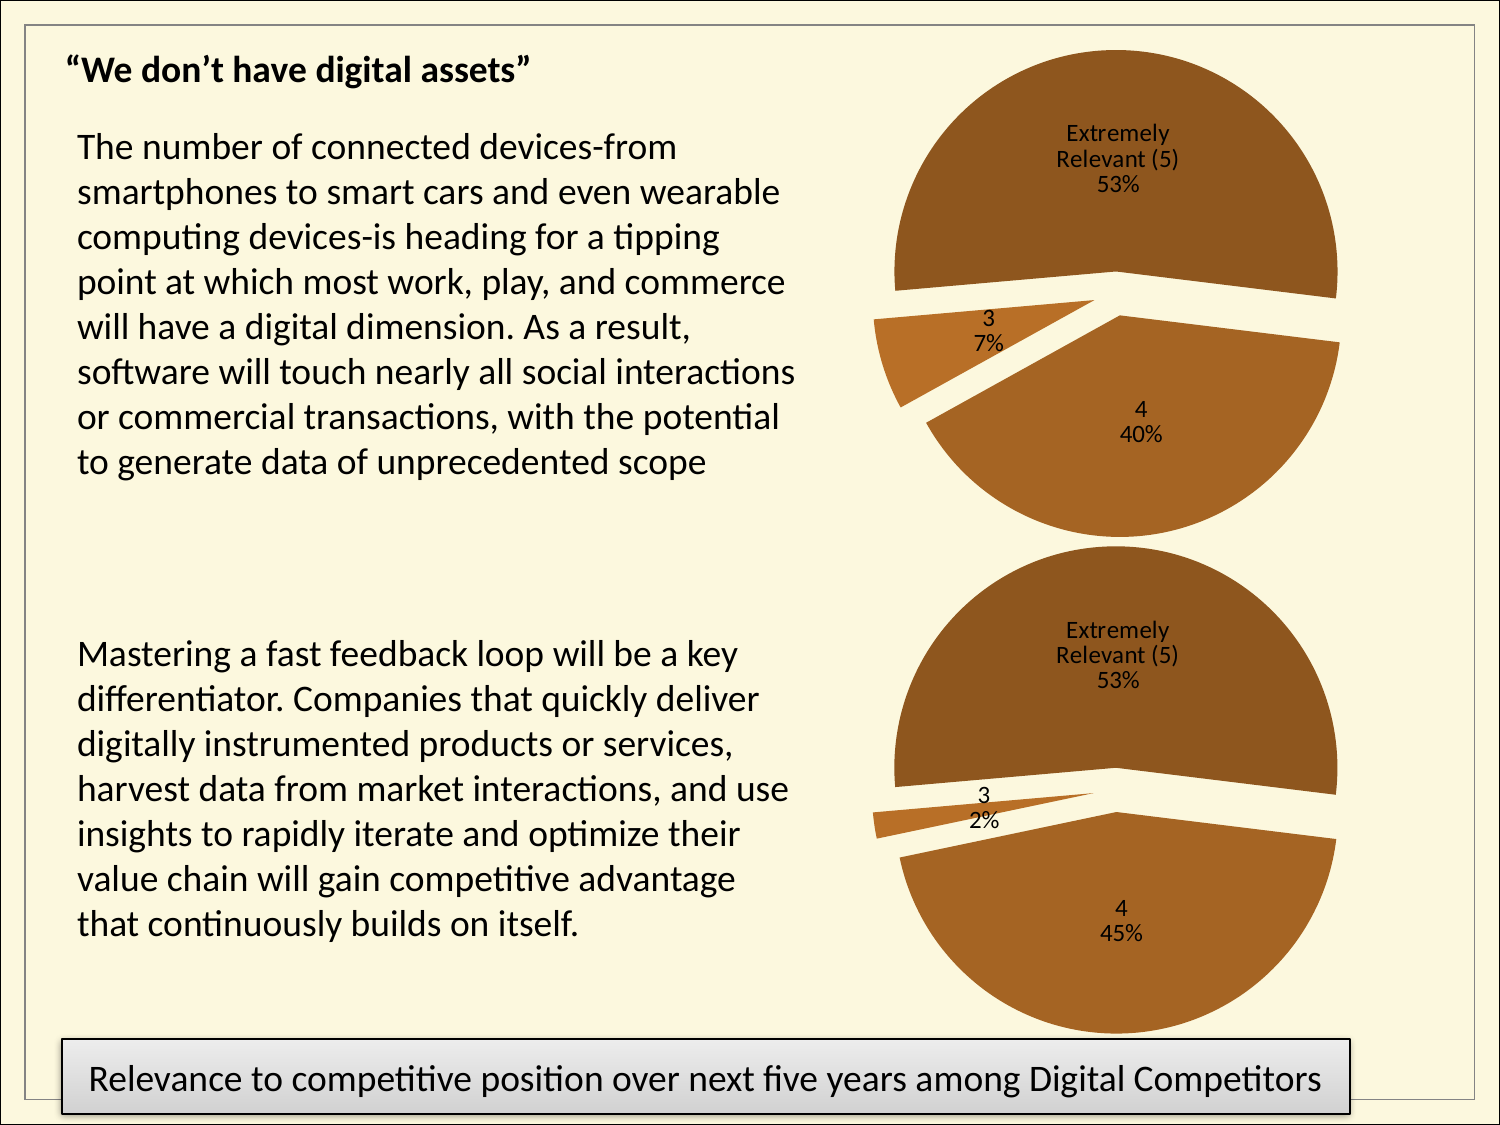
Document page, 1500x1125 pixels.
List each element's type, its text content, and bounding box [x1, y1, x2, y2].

chart [824, 49, 1500, 538]
text_box Mastering a fast feedback loop will be a key differentiator. Companies that quickly deliver digitally instrumented products or services, harvest data from market interactions, and use insights to rapidly iterate and optimize their value chain will gain competitive advantage that continuously builds on itself. [62, 621, 801, 951]
text_box “We don’t have digital assets” [49, 37, 938, 98]
chart [806, 546, 1482, 1035]
text_box The number of connected devices-from smartphones to smart cars and even wearable computing devices-is heading for a tipping point at which most work, play, and commerce will have a digital dimension. As a result, software will touch nearly all social interactions or commercial transactions, with the potential to generate data of unprecedented scope [62, 114, 813, 490]
text_box Relevance to competitive position over next five years among Digital Competitors [61, 1038, 1351, 1115]
